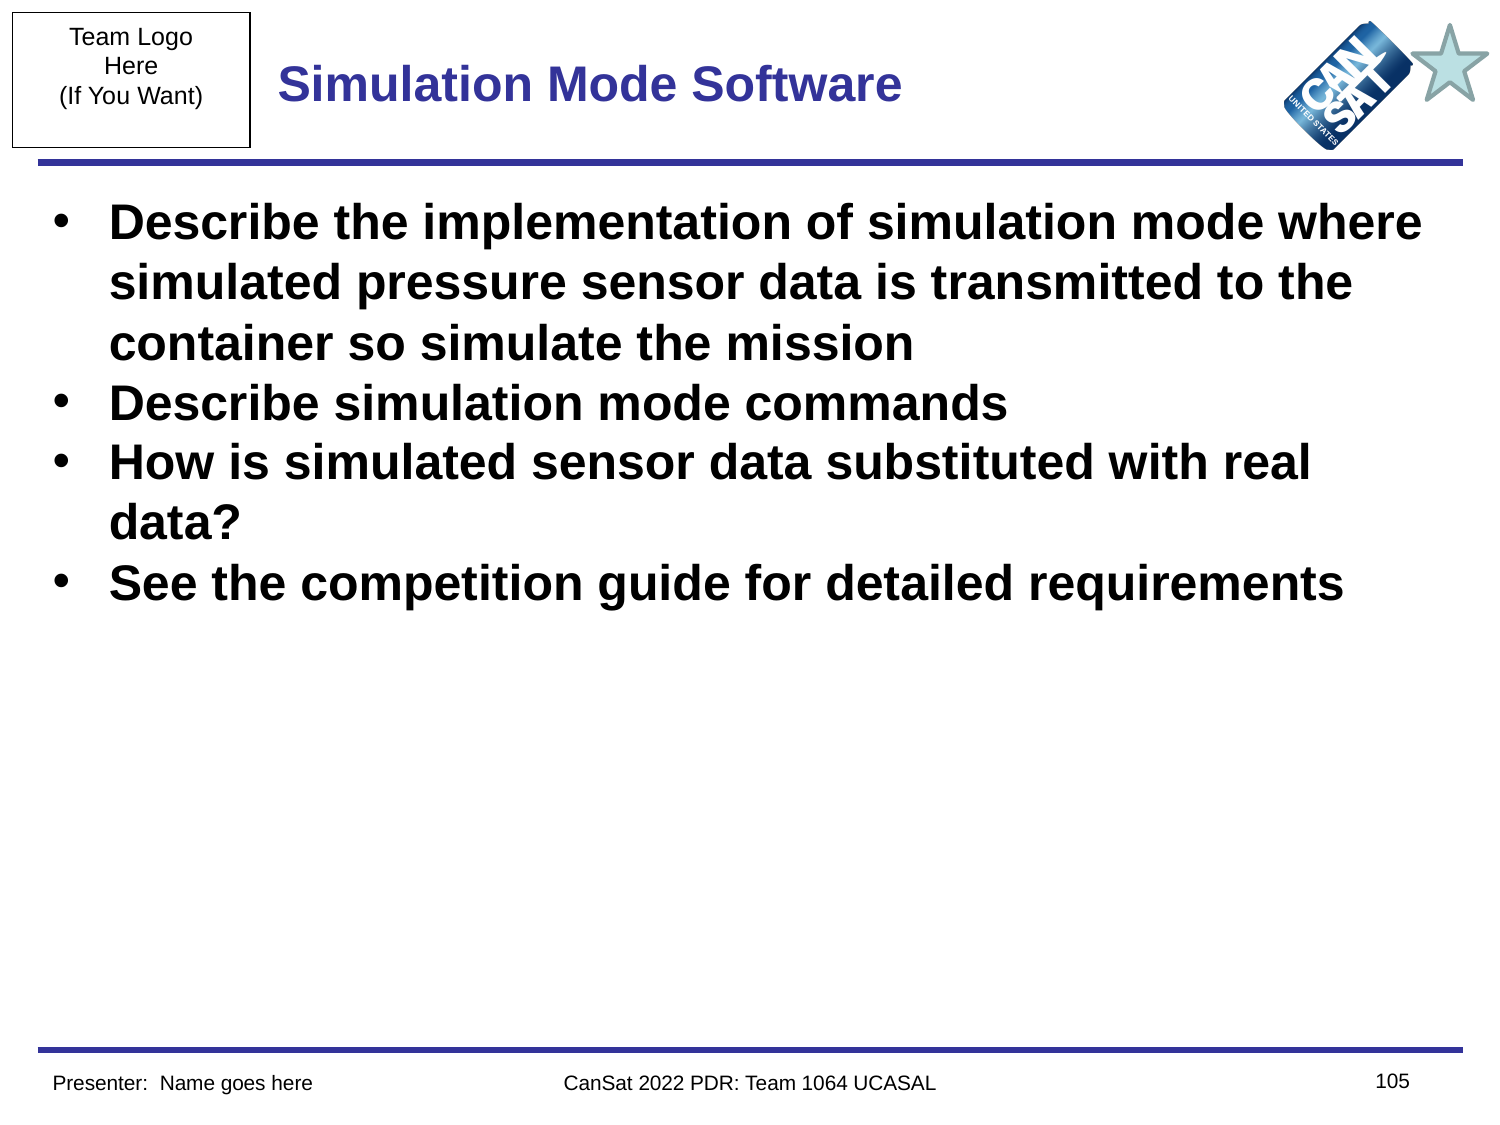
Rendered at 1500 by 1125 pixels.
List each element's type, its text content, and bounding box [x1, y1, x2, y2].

slide_number ‹#› [1312, 1059, 1425, 1100]
list Describe the implementation of simulation mode where simulated pressure sensor data is transmitted to the container so simulate the mission Describe simulation mode commands How is simulated sensor data substituted with real data? See the competition guide for detailed requirements [37, 174, 1463, 1025]
text_box [1412, 24, 1488, 100]
title Simulation Mode Software [262, 12, 1238, 150]
footer CanSat 2022 PDR: Team 1064 UCASAL [450, 1062, 1050, 1103]
text_box Presenter: Name goes here [37, 1062, 413, 1103]
picture [1284, 21, 1413, 150]
